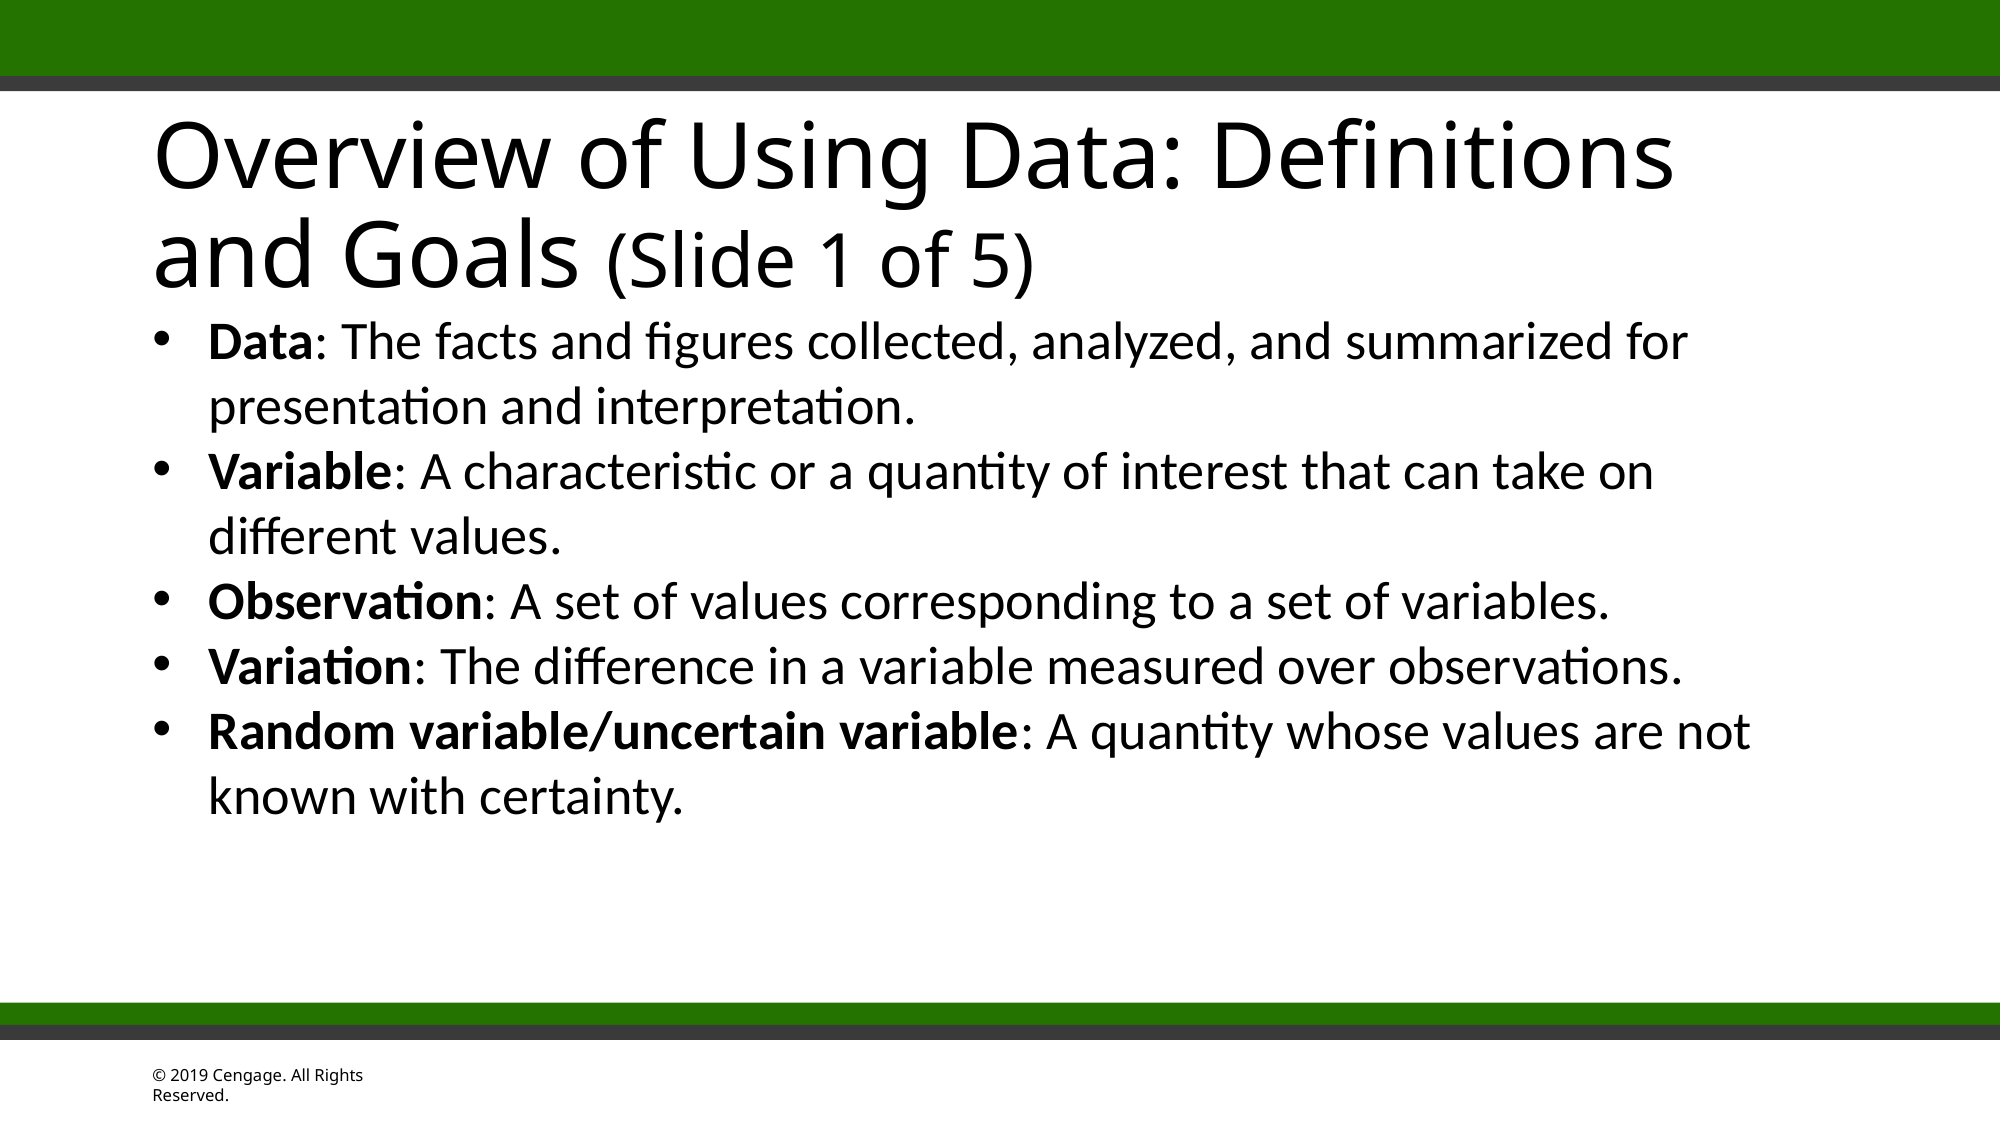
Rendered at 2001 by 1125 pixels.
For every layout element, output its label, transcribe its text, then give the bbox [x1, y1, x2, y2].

list Data: The facts and figures collected, analyzed, and summarized for presentation and interpretation. Variable: A characteristic or a quantity of interest that can take on different values. Observation: A set of values corresponding to a set of variables. Variation: The difference in a variable measured over observations. Random variable/uncertain variable: A quantity whose values are not known with certainty. [137, 297, 1863, 990]
title Overview of Using Data: Definitions and Goals (Slide 1 of 5) [137, 102, 1863, 233]
